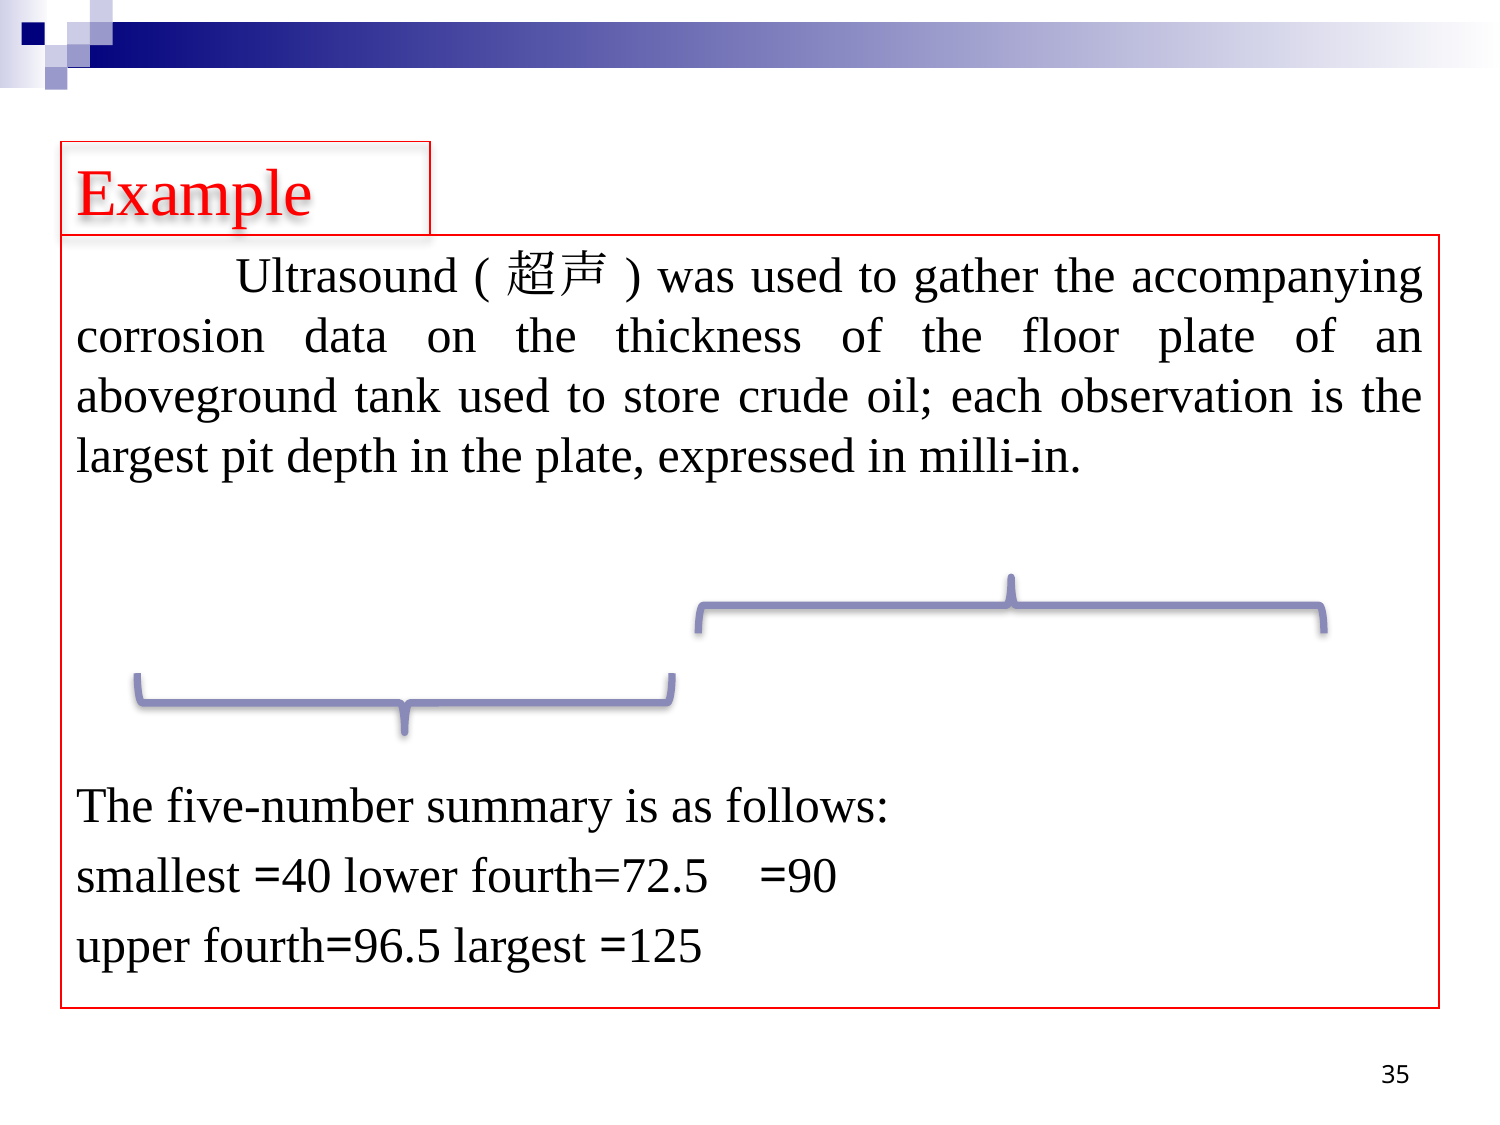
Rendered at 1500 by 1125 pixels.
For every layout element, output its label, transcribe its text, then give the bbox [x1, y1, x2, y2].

text_box [695, 574, 1328, 634]
text_box [134, 673, 676, 736]
slide_number 35 [1074, 1024, 1426, 1101]
title Example [60, 141, 431, 234]
